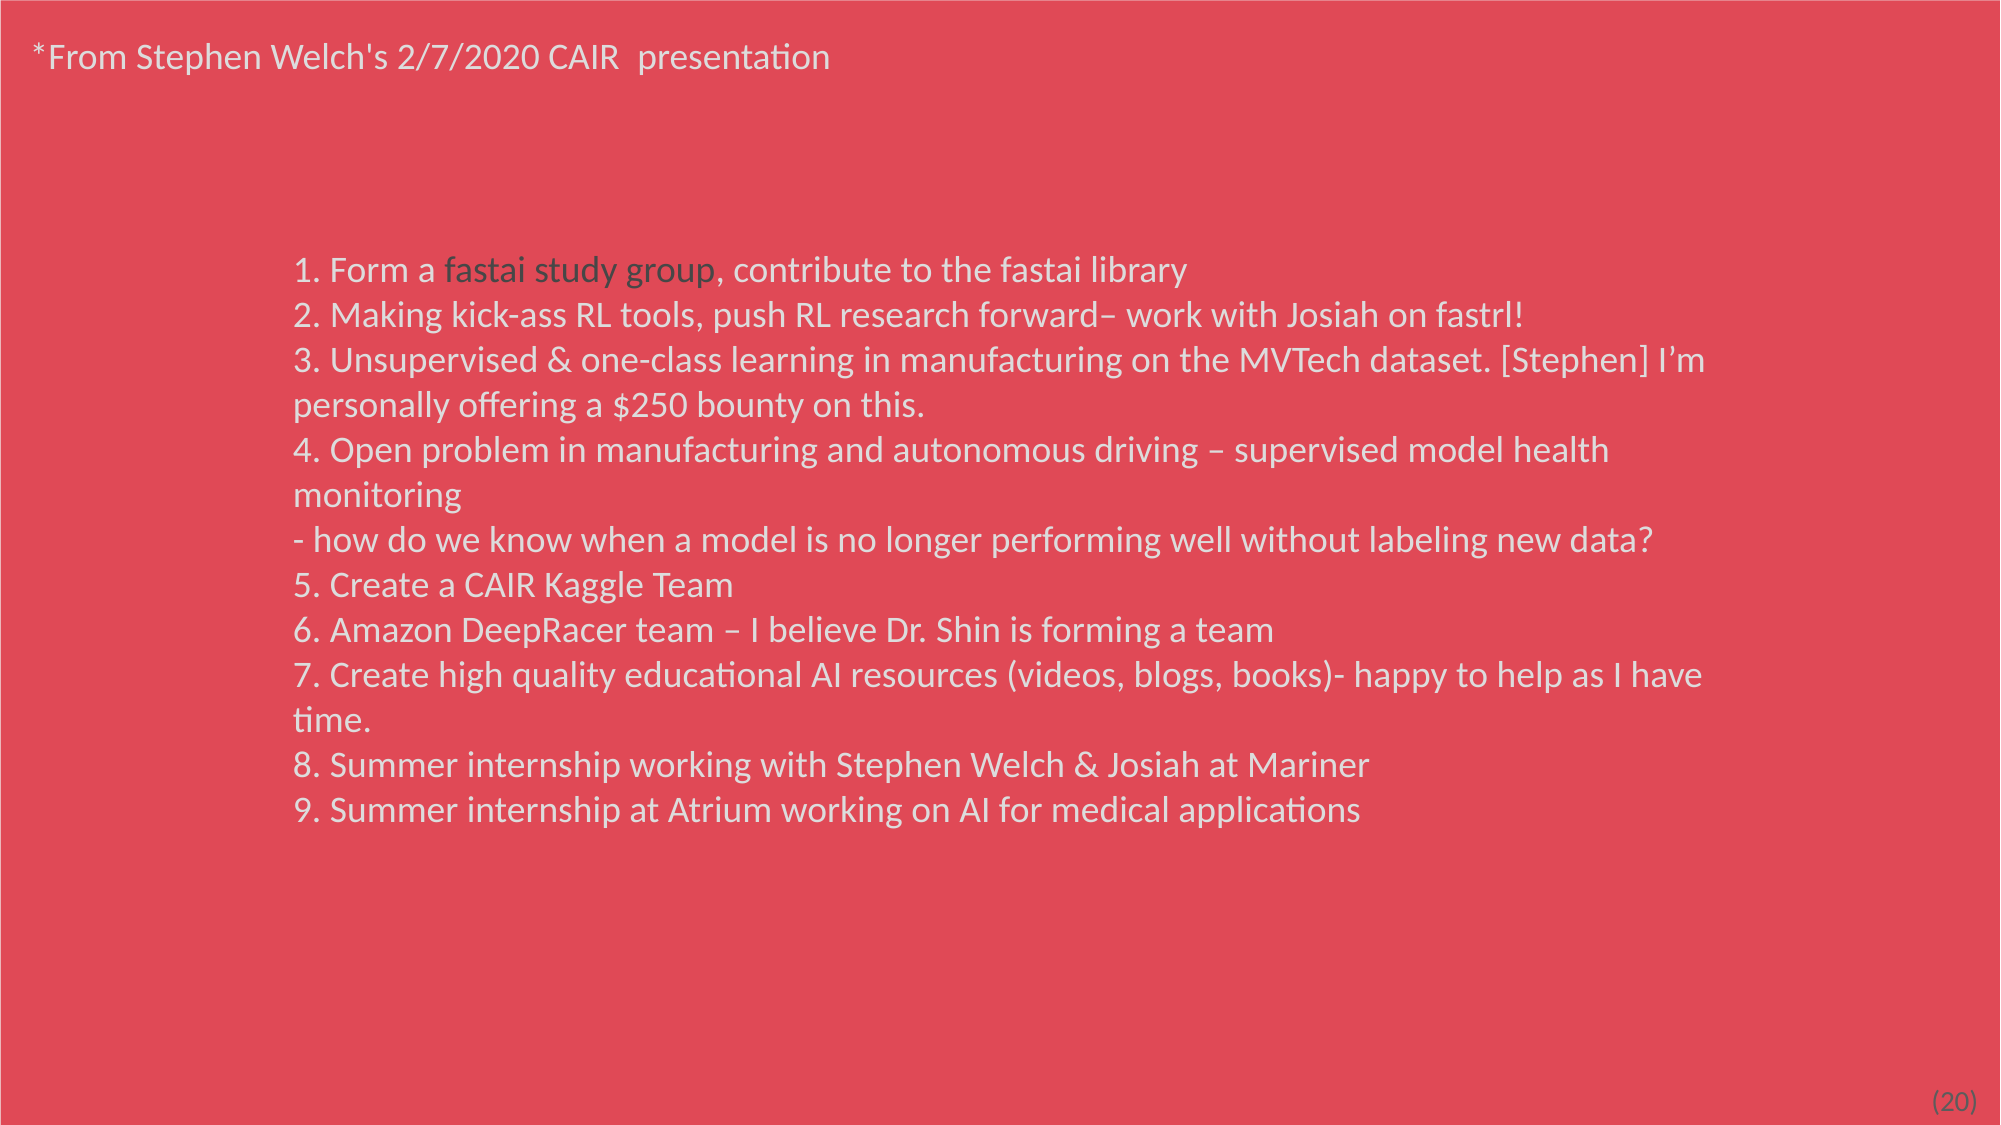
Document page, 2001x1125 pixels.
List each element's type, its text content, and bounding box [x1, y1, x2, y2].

text_box *From Stephen Welch's 2/7/2020 CAIR presentation [14, 24, 879, 85]
text_box (20) [1916, 1074, 2000, 1125]
text_box [0, 0, 2000, 1125]
text_box 1. Form a fastai study group, contribute to the fastai library 2. Making kick-ass RL tools, push RL research forward– work with Josiah on fastrl! 3. Unsupervised & one-class learning in manufacturing on the MVTech dataset. [Stephen] I’m personally offering a $250 bounty on this. 4. Open problem in manufacturing and autonomous driving – supervised model health monitoring - how do we know when a model is no longer performing well without labeling new data? 5. Create a CAIR Kaggle Team 6. Amazon DeepRacer team – I believe Dr. Shin is forming a team 7. Create high quality educational AI resources (videos, blogs, books)- happy to help as I have time. 8. Summer internship working with Stephen Welch & Josiah at Mariner 9. Summer internship at Atrium working on AI for medical applications [277, 237, 1724, 838]
